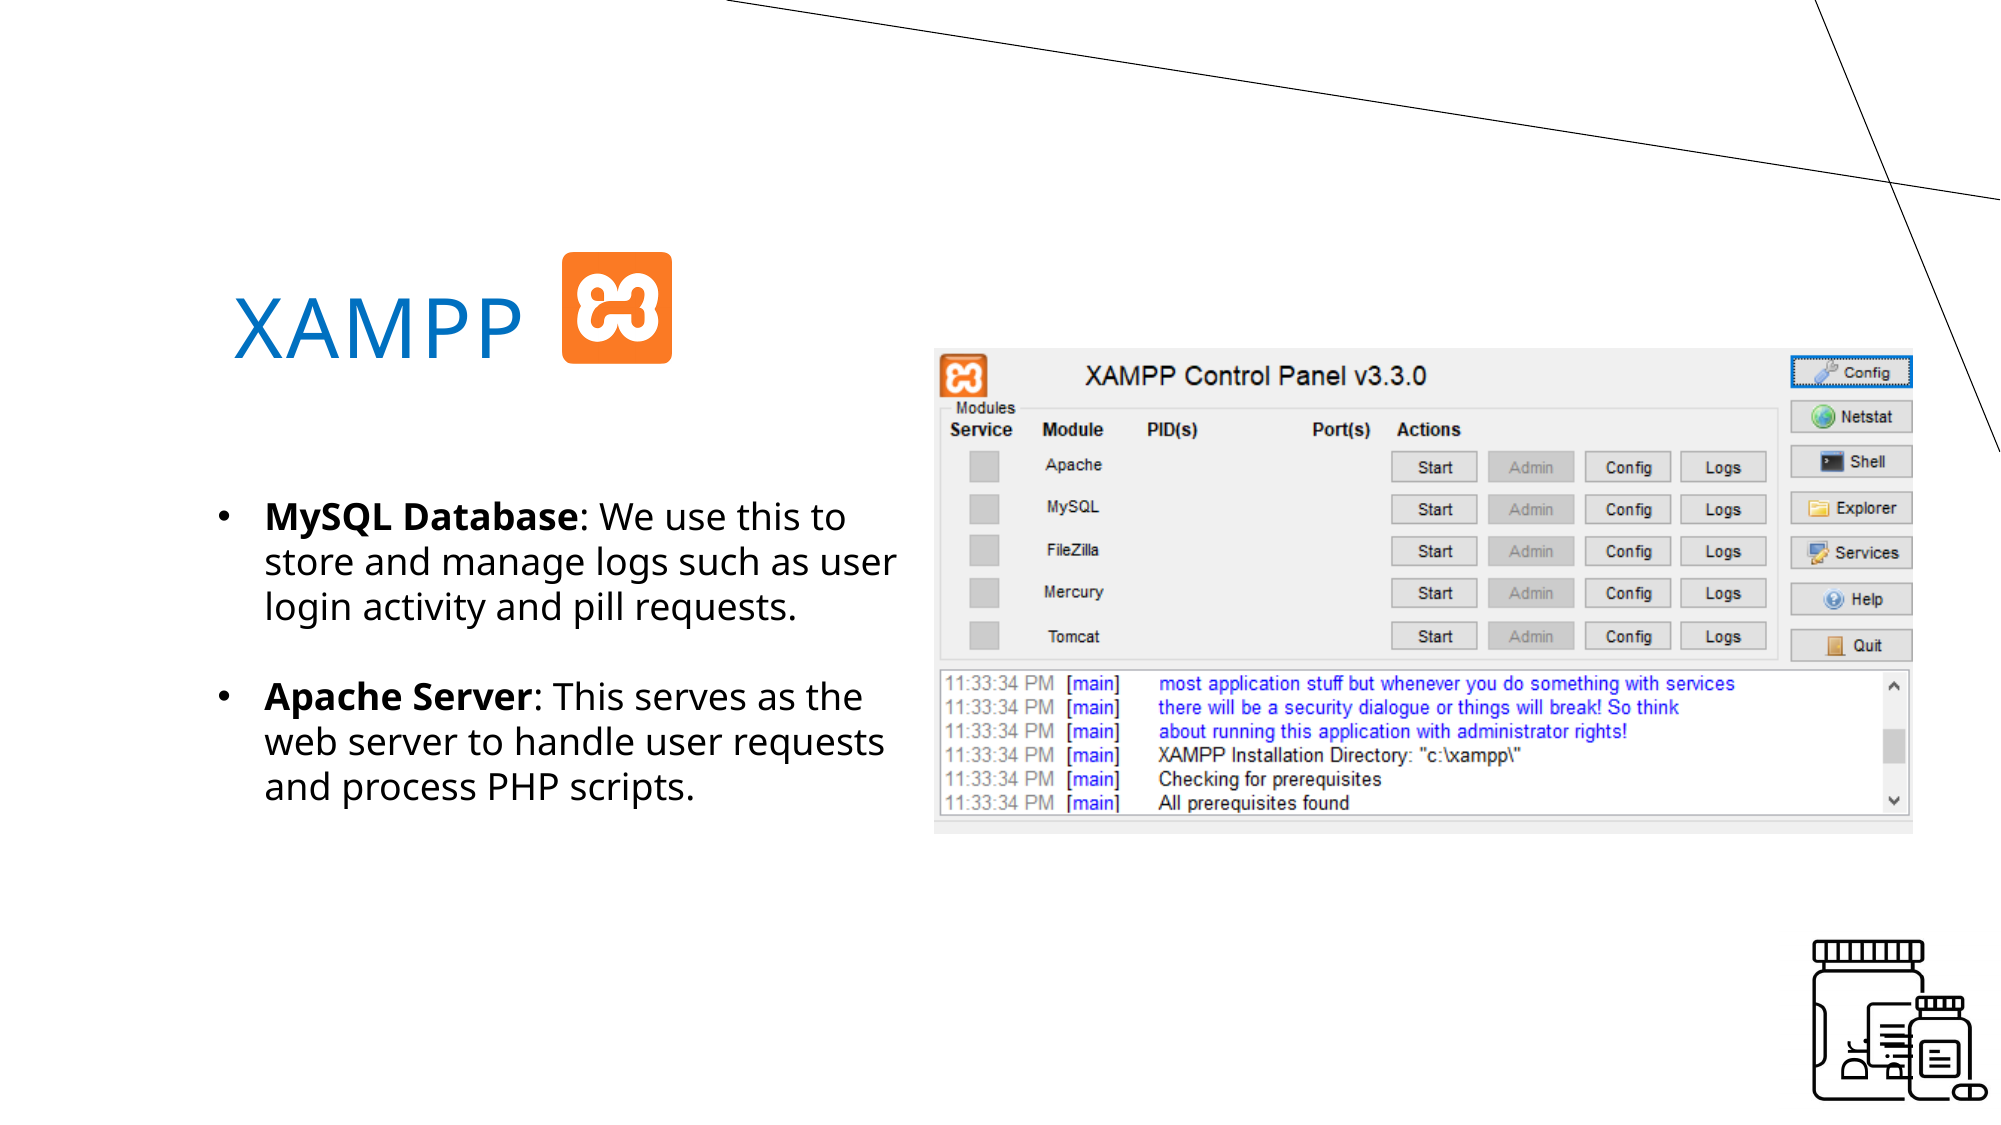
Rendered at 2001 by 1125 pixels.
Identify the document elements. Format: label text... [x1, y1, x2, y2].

picture [1779, 920, 2001, 1109]
title Xampp [219, 91, 1853, 384]
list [934, 347, 1913, 834]
text_box MySQL Database: We use this to store and manage logs such as user login activity and pill requests. Apache Server: This serves as the web server to handle user requests and process PHP scripts. [202, 440, 952, 861]
picture [562, 252, 672, 365]
